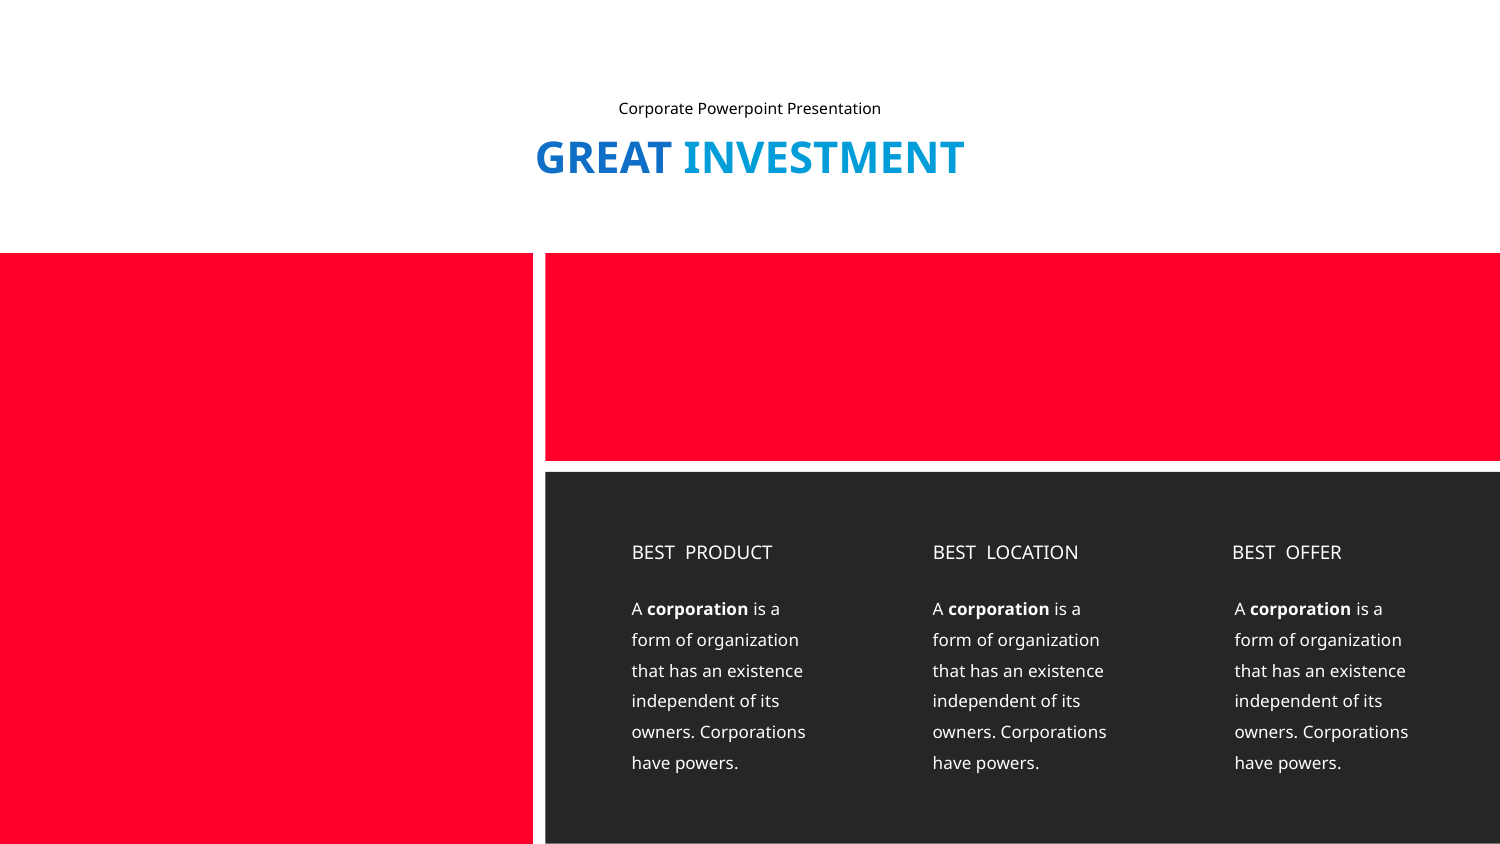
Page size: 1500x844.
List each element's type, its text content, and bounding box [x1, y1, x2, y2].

text_box GREAT INVESTMENT [500, 126, 1000, 190]
text_box A corporation is a form of organization that has an existence independent of its owners. Corporations have powers. [616, 580, 830, 781]
text_box BEST OFFER [1217, 533, 1436, 571]
picture [545, 253, 1500, 461]
text_box Corporate Powerpoint Presentation [476, 91, 1024, 126]
picture [0, 253, 533, 844]
text_box BEST PRODUCT [617, 533, 835, 571]
text_box A corporation is a form of organization that has an existence independent of its owners. Corporations have powers. [1219, 580, 1433, 781]
text_box BEST LOCATION [918, 533, 1136, 571]
text_box A corporation is a form of organization that has an existence independent of its owners. Corporations have powers. [918, 580, 1131, 781]
